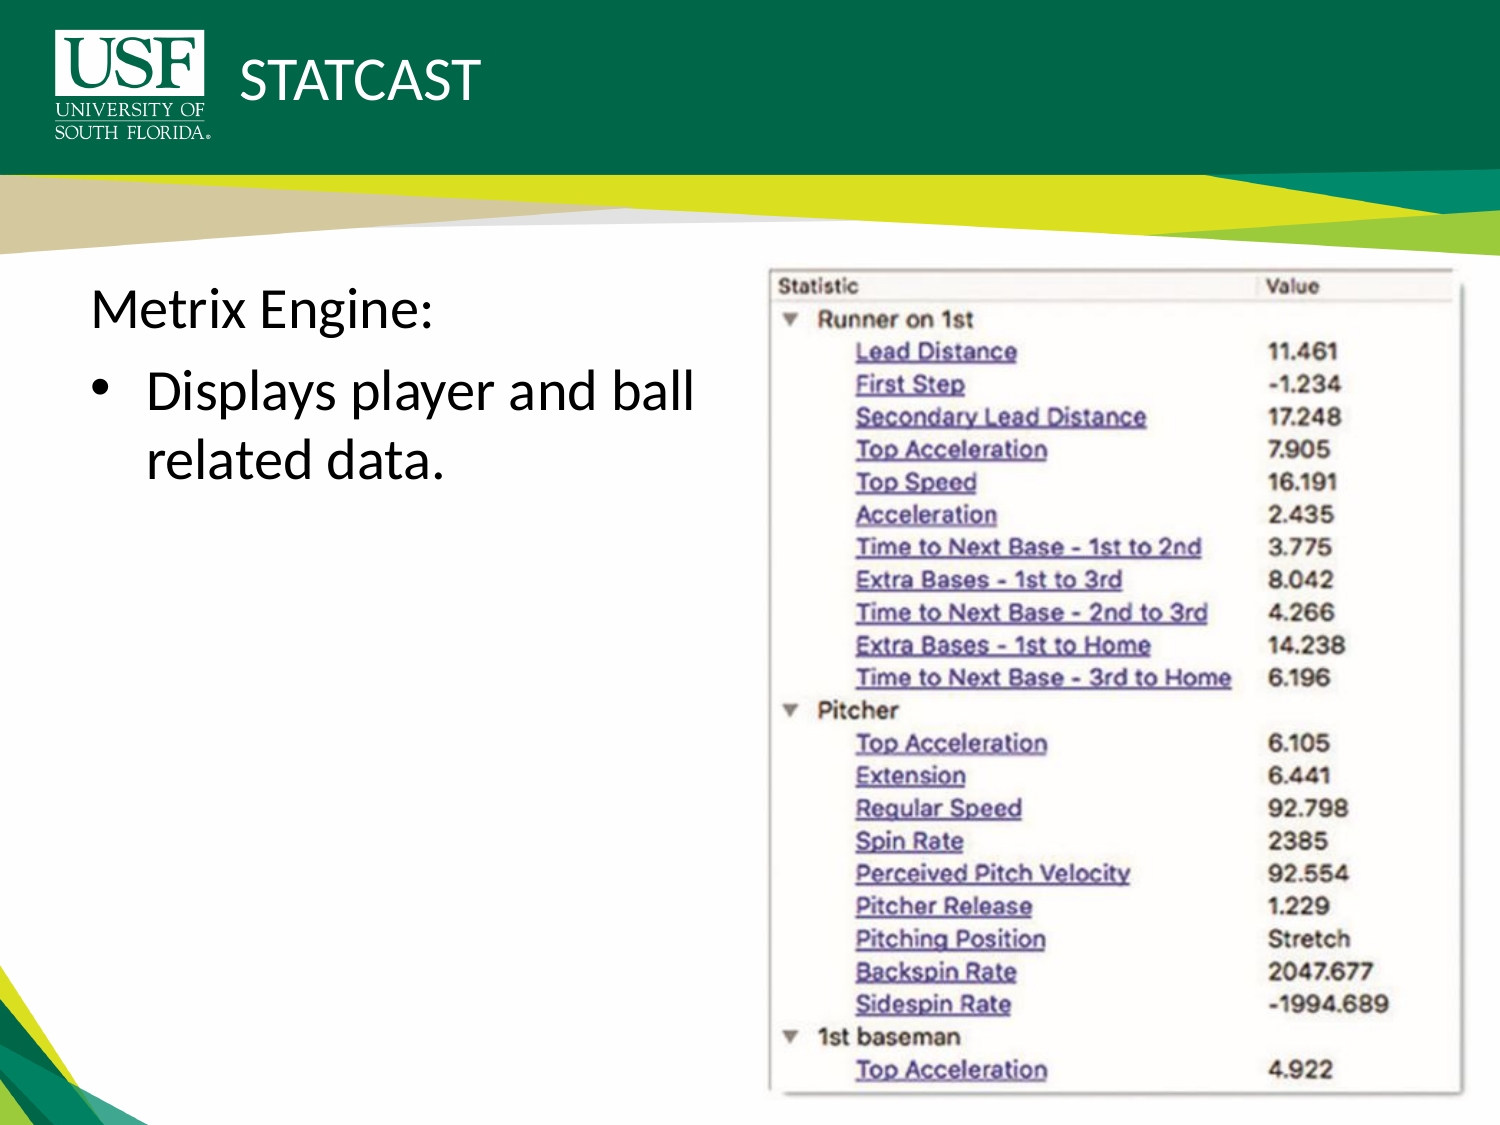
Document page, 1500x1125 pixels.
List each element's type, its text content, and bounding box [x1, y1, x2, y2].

list Metrix Engine: Displays player and ball related data. [75, 262, 738, 1005]
title statcast [224, 0, 1425, 151]
picture [0, 0, 1500, 1125]
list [762, 262, 1473, 1101]
